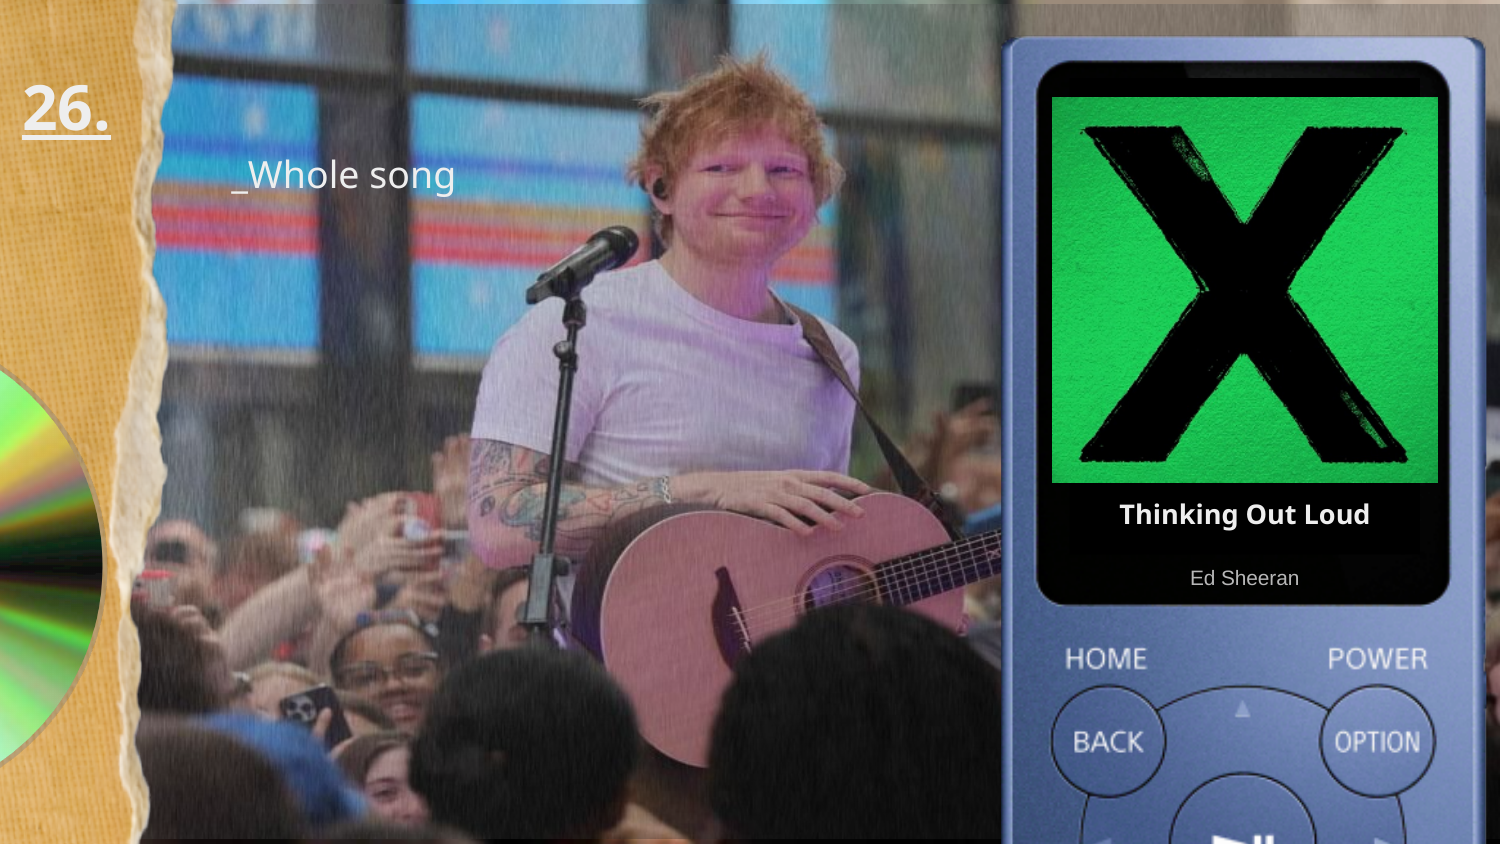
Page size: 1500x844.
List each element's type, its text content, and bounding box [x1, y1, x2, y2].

picture [0, 0, 1500, 844]
subtitle _Whole song [216, 129, 931, 715]
title Thinking Out Loud [1046, 482, 1444, 555]
title 26. [7, 52, 168, 201]
subtitle Ed Sheeran [1069, 545, 1420, 587]
